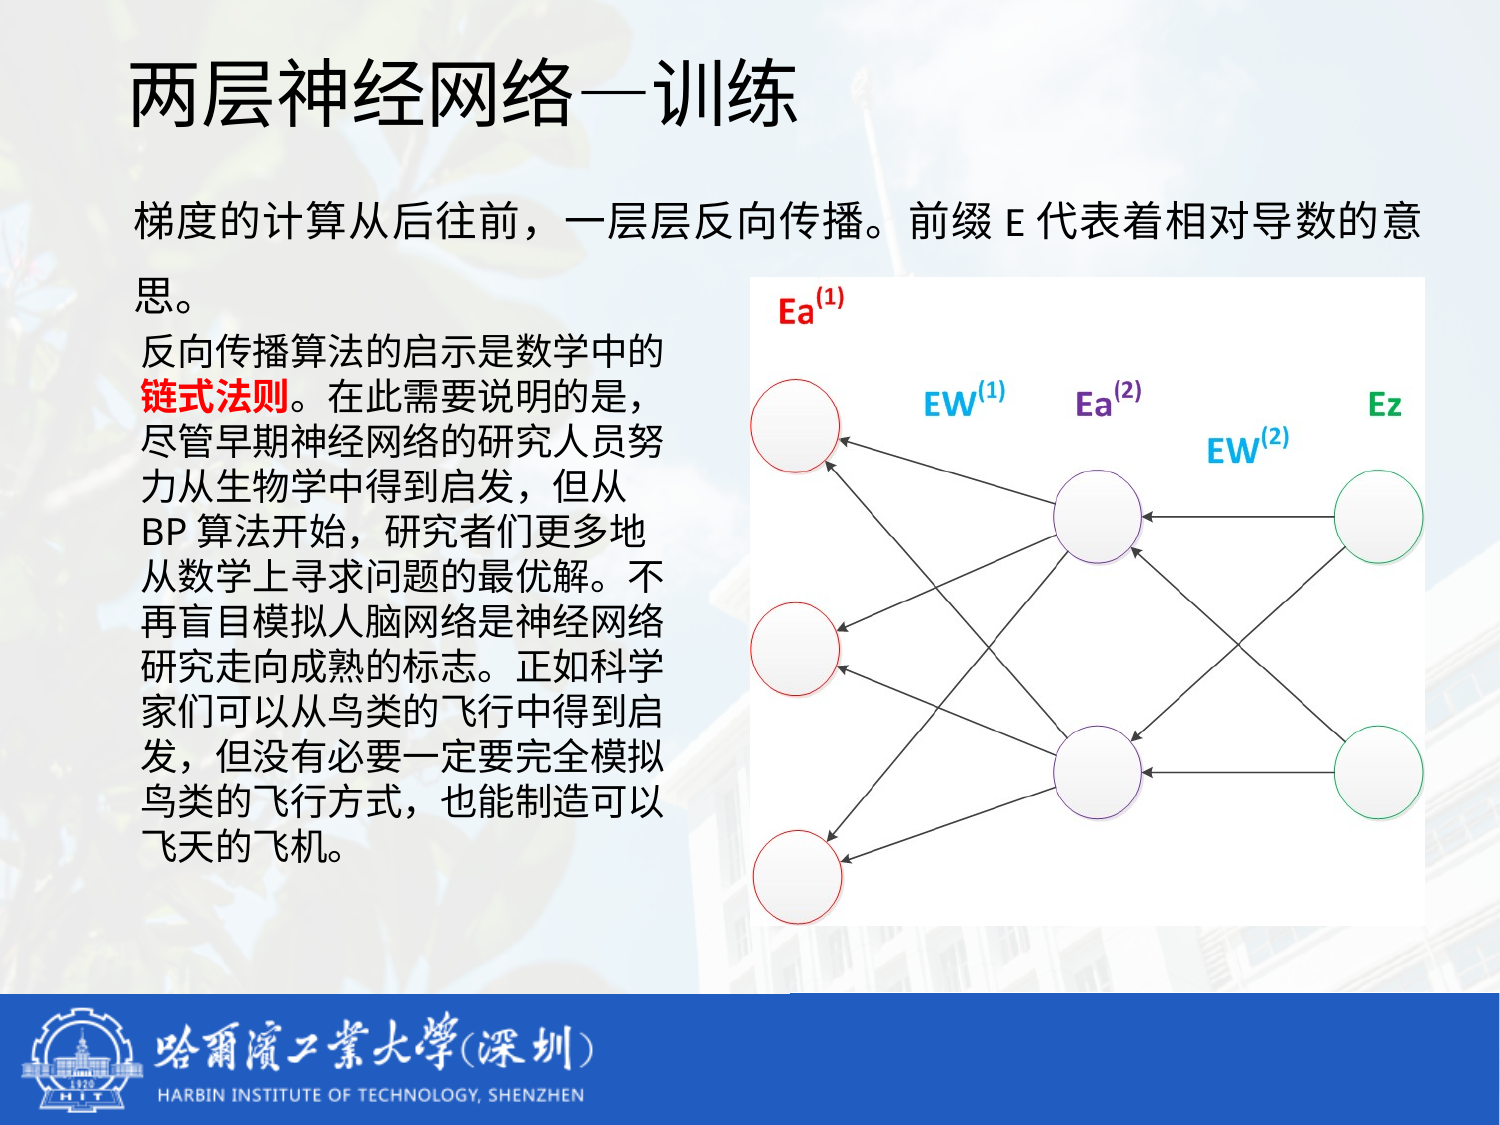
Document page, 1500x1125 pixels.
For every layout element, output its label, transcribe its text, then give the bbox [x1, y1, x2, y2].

text_box 反向传播算法的启示是数学中的链式法则。在此需要说明的是，尽管早期神经网络的研究人员努力从生物学中得到启发，但从BP算法开始，研究者们更多地从数学上寻求问题的最优解。不再盲目模拟人脑网络是神经网络研究走向成熟的标志。正如科学家们可以从鸟类的飞行中得到启发，但没有必要一定要完全模拟鸟类的飞行方式，也能制造可以飞天的飞机。 [125, 320, 689, 920]
picture [749, 277, 1425, 926]
text_box 梯度的计算从后往前，一层层反向传播。前缀E代表着相对导数的意思。 [118, 162, 1438, 328]
title 两层神经网络—训练 [124, 0, 1088, 162]
picture [0, 992, 1500, 1125]
